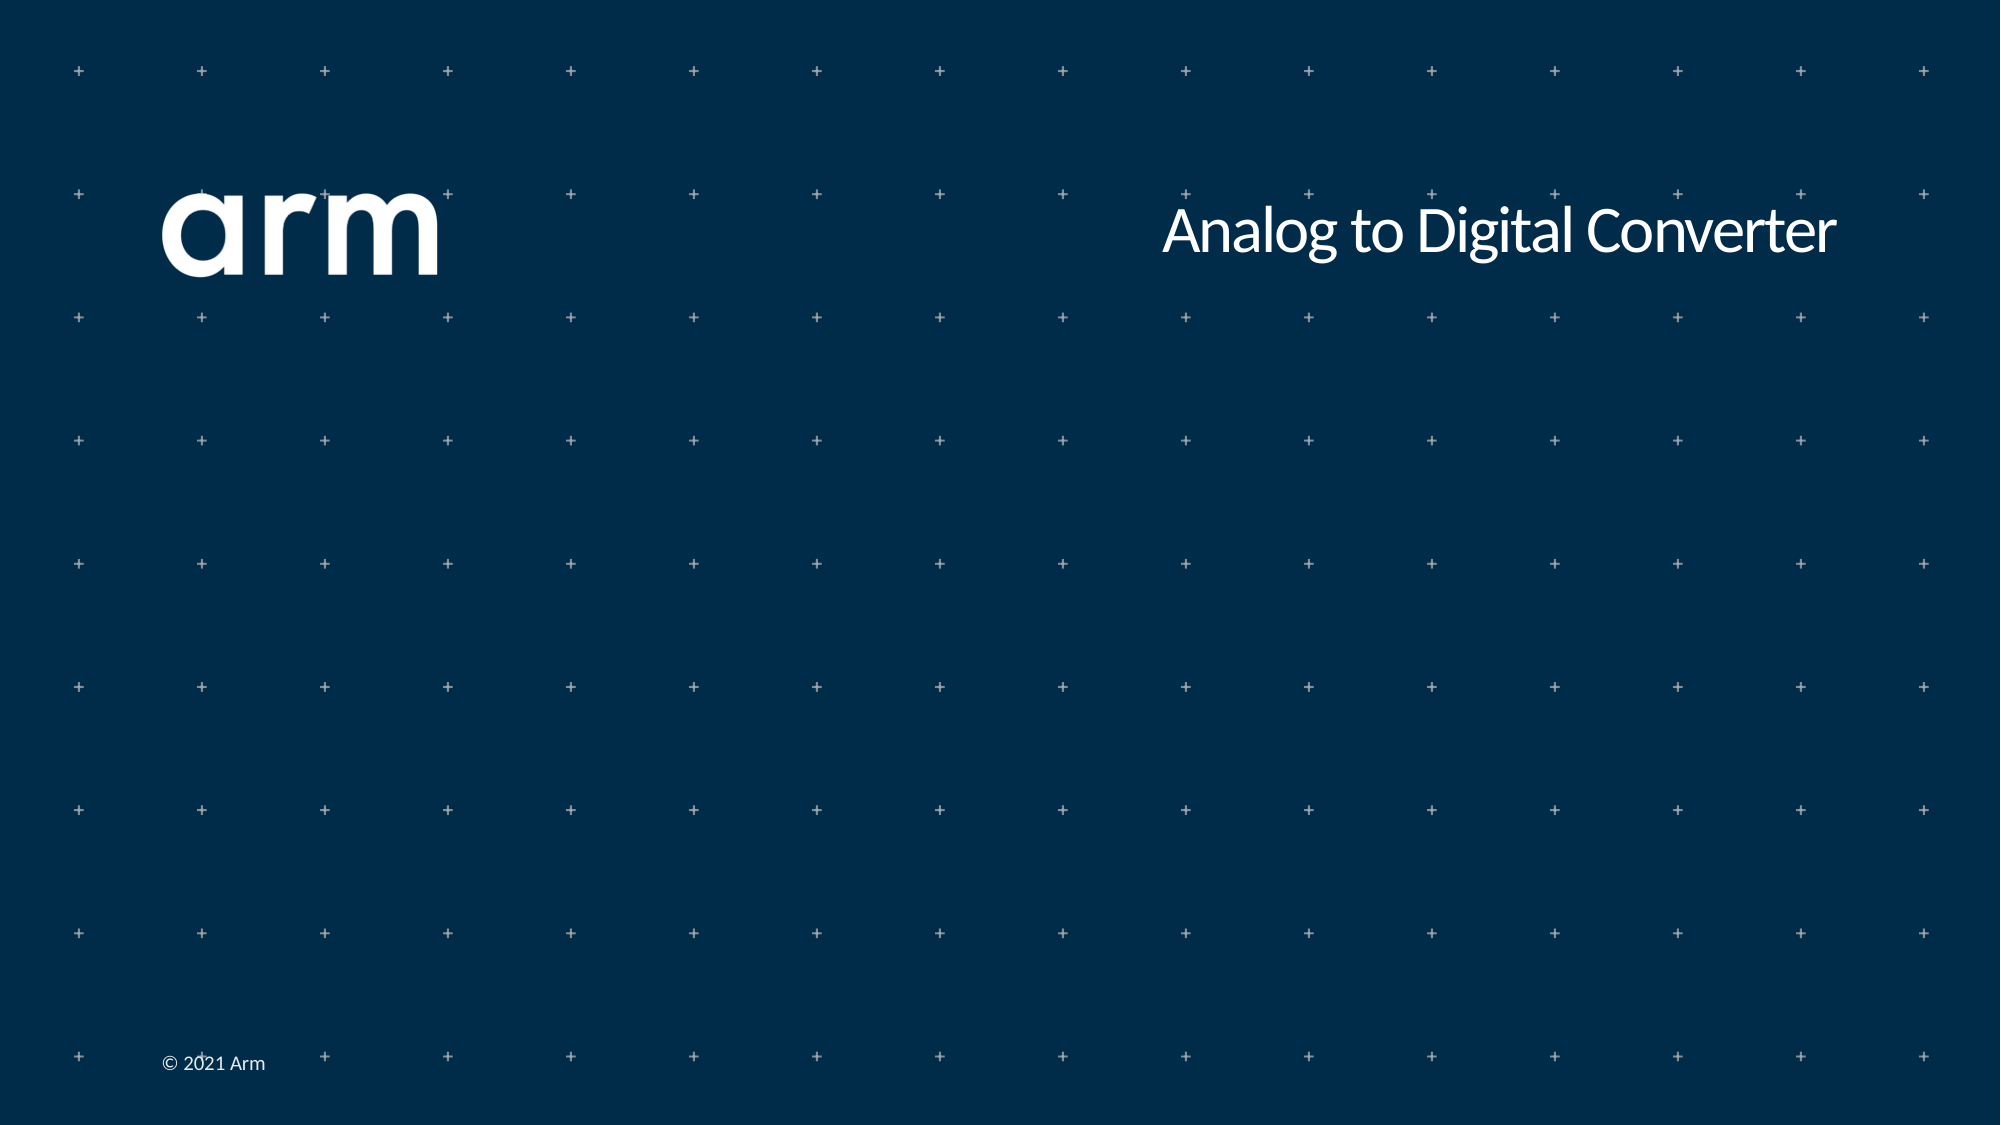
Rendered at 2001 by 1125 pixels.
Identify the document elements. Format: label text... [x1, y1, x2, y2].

title Analog to Digital Converter [822, 198, 1839, 621]
picture [160, 191, 440, 279]
